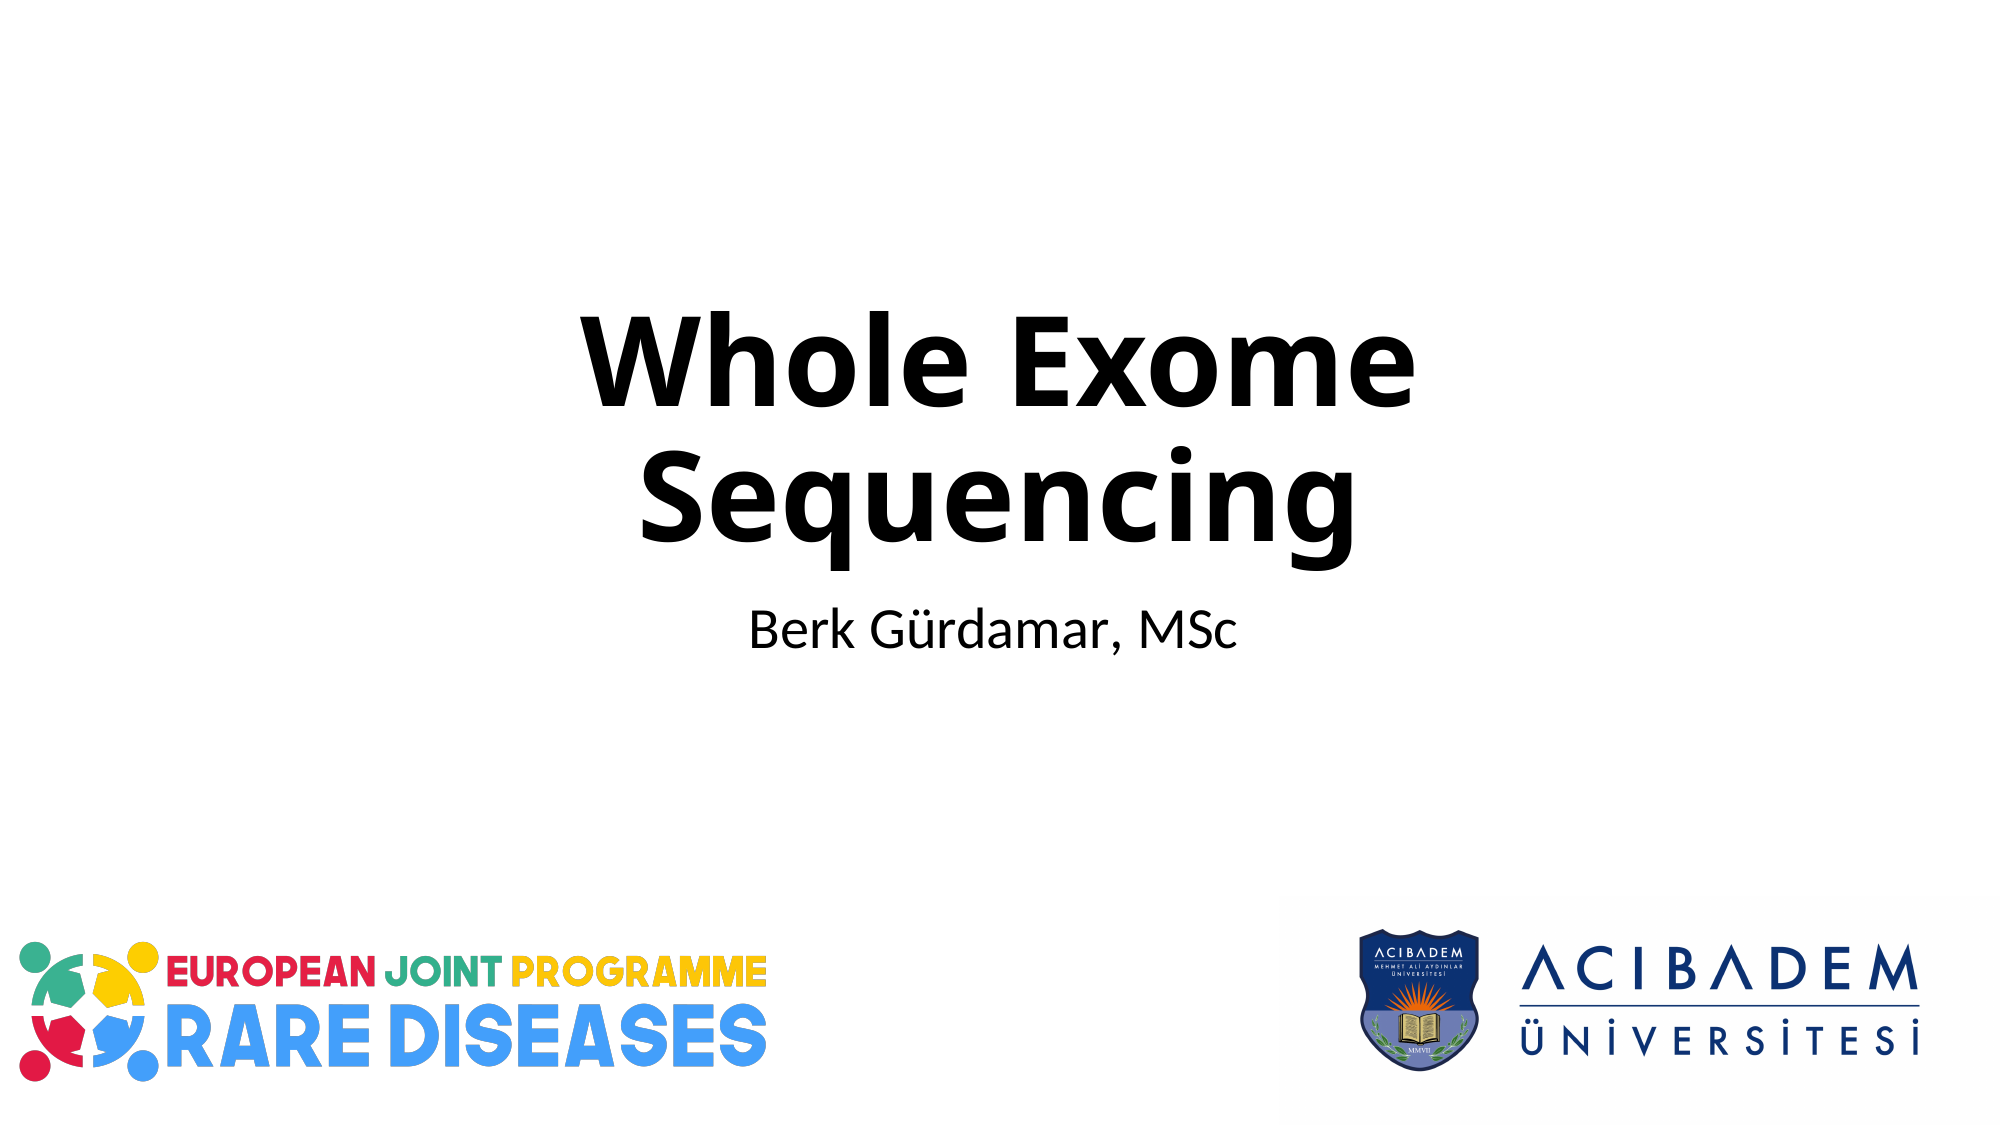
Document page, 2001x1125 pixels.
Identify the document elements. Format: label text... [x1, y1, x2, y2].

picture [0, 924, 785, 1098]
title Whole Exome Sequencing [249, 184, 1750, 576]
subtitle Berk Gürdamar, MSc [243, 590, 1744, 863]
picture [1279, 896, 2000, 1125]
